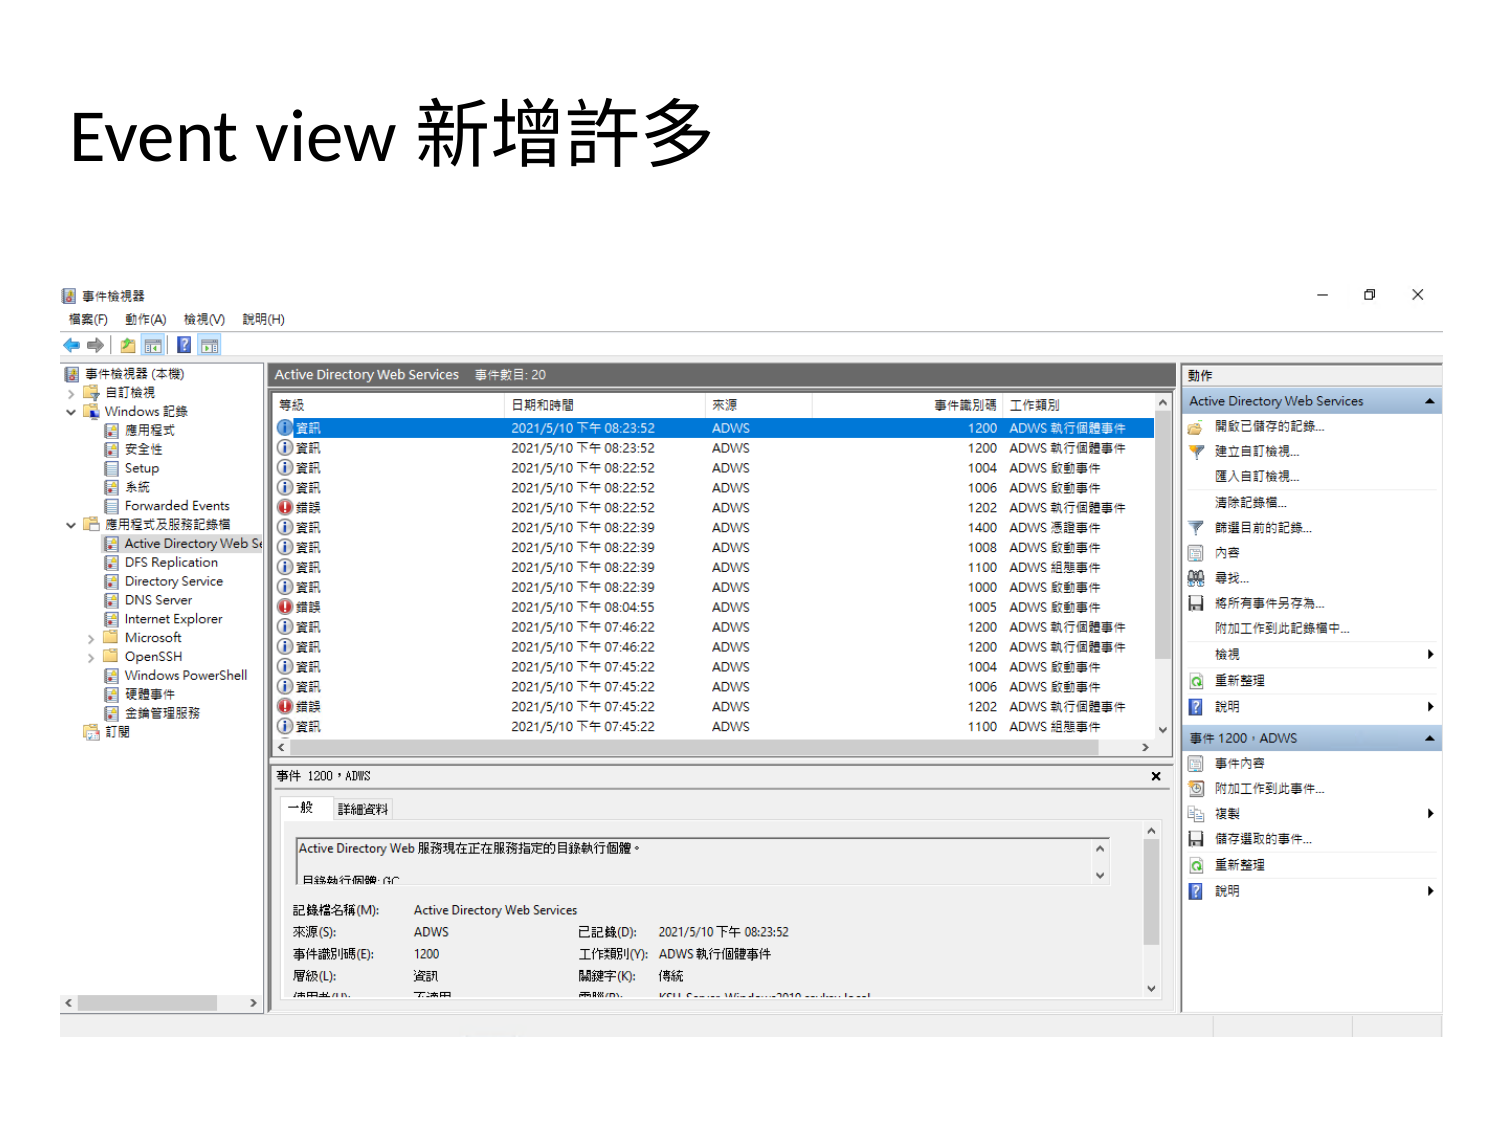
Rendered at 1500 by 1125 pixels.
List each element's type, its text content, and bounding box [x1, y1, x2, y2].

text_box Event view新增許多 [55, 79, 731, 184]
picture [60, 284, 1443, 1037]
